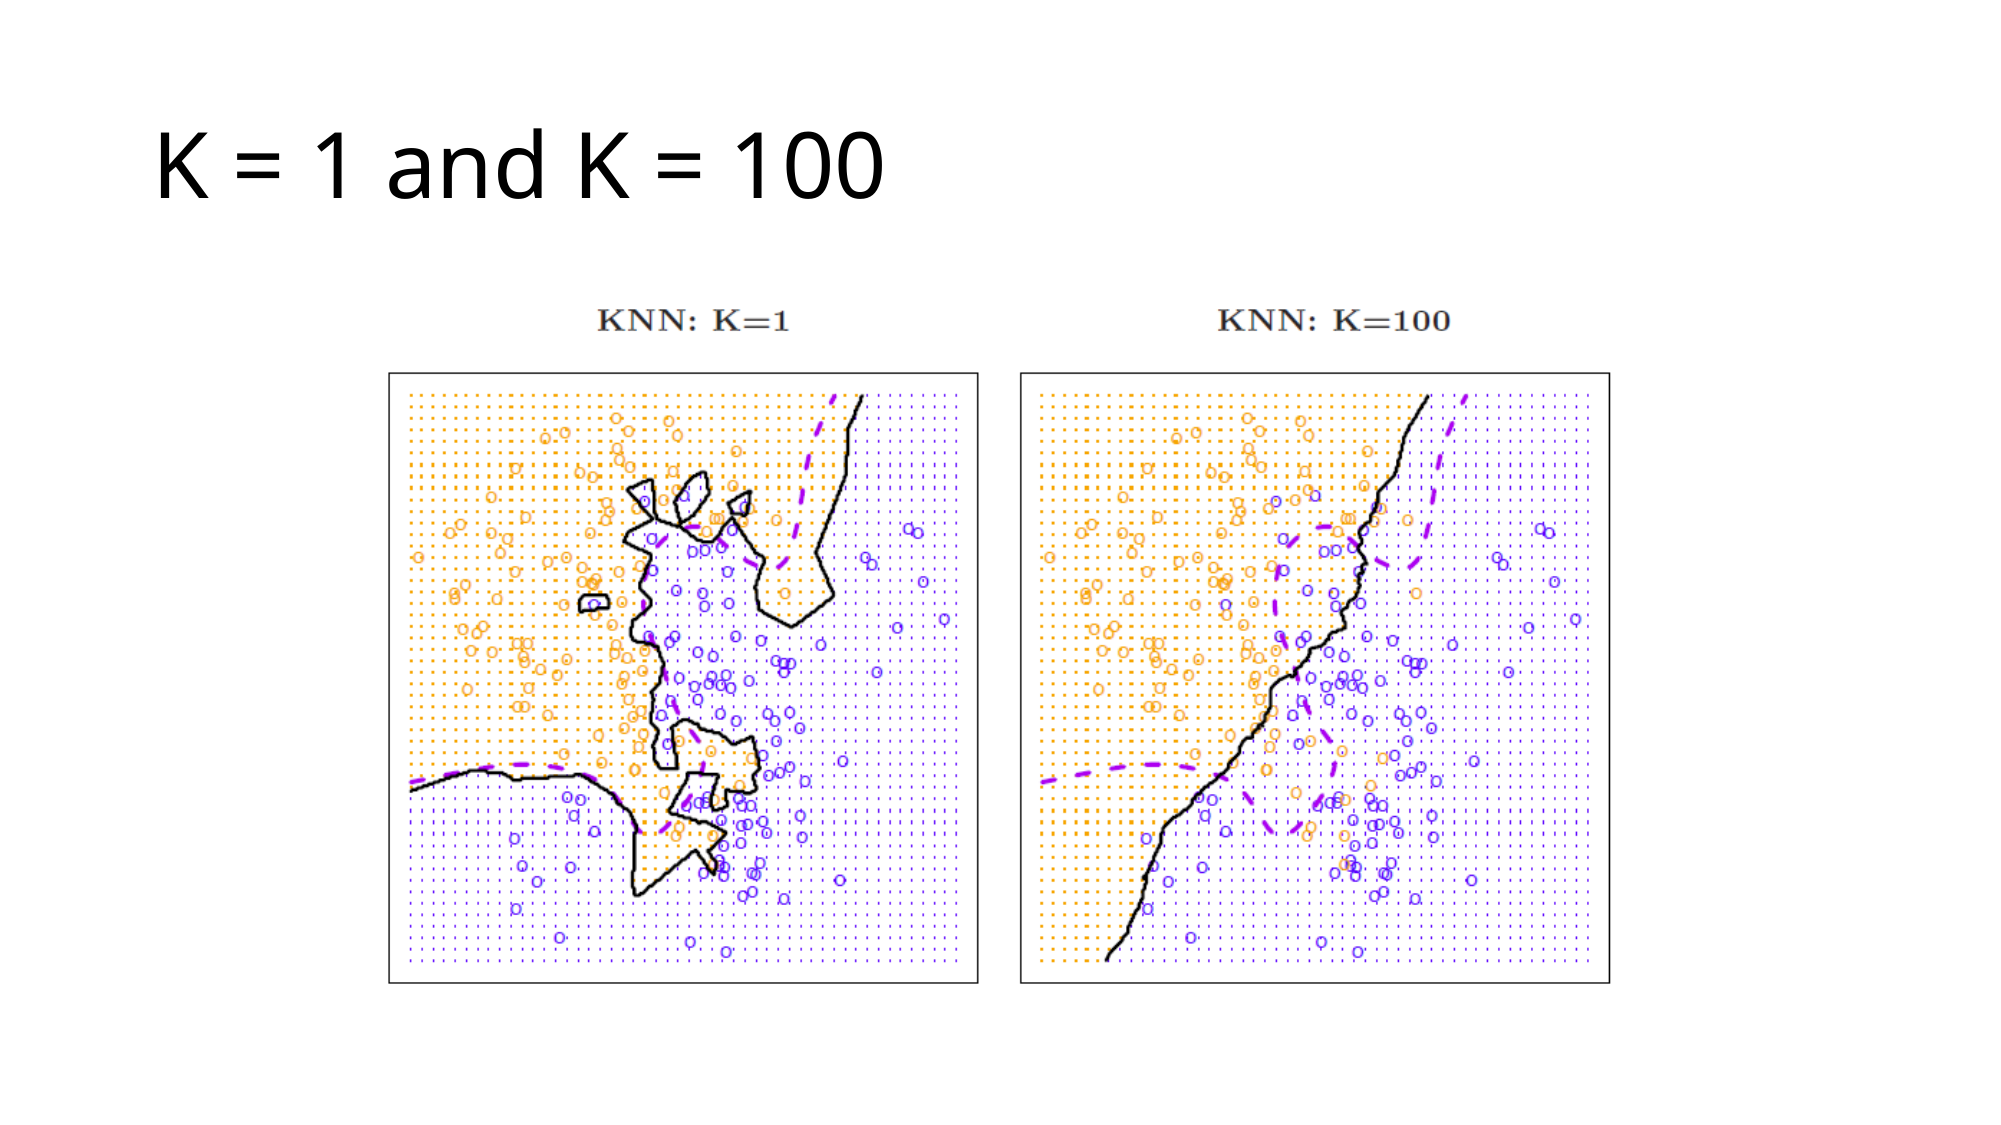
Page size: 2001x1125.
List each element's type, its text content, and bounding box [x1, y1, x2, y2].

title K = 1 and K = 100 [137, 59, 1863, 278]
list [324, 288, 1675, 1037]
